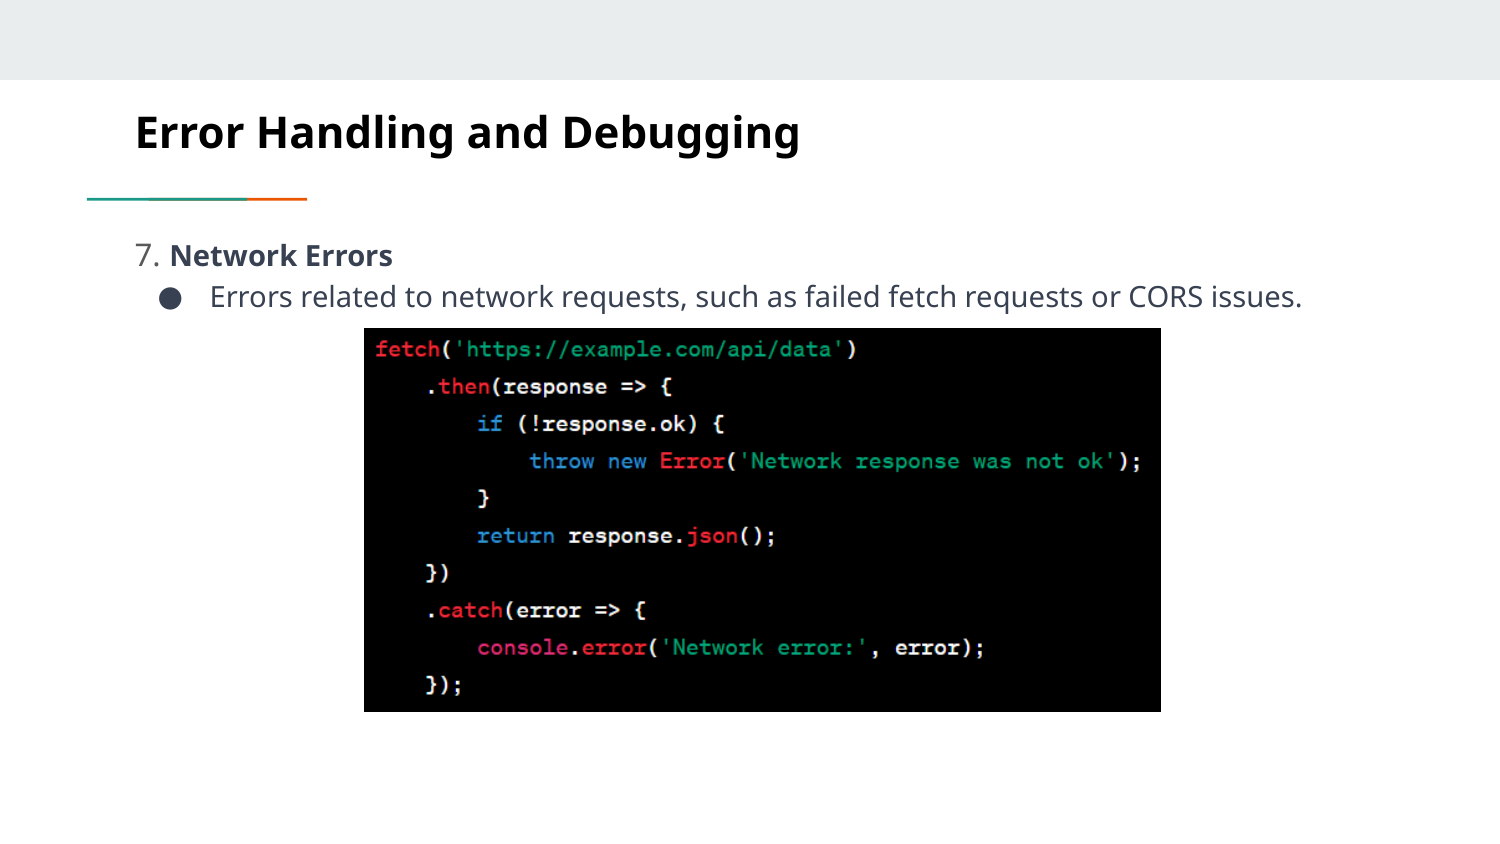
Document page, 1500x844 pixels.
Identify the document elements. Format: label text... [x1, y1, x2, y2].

picture [363, 327, 1161, 713]
list 7. Network Errors Errors related to network requests, such as failed fetch requests or CORS issues. [119, 214, 1381, 712]
title Error Handling and Debugging [119, 89, 1381, 178]
